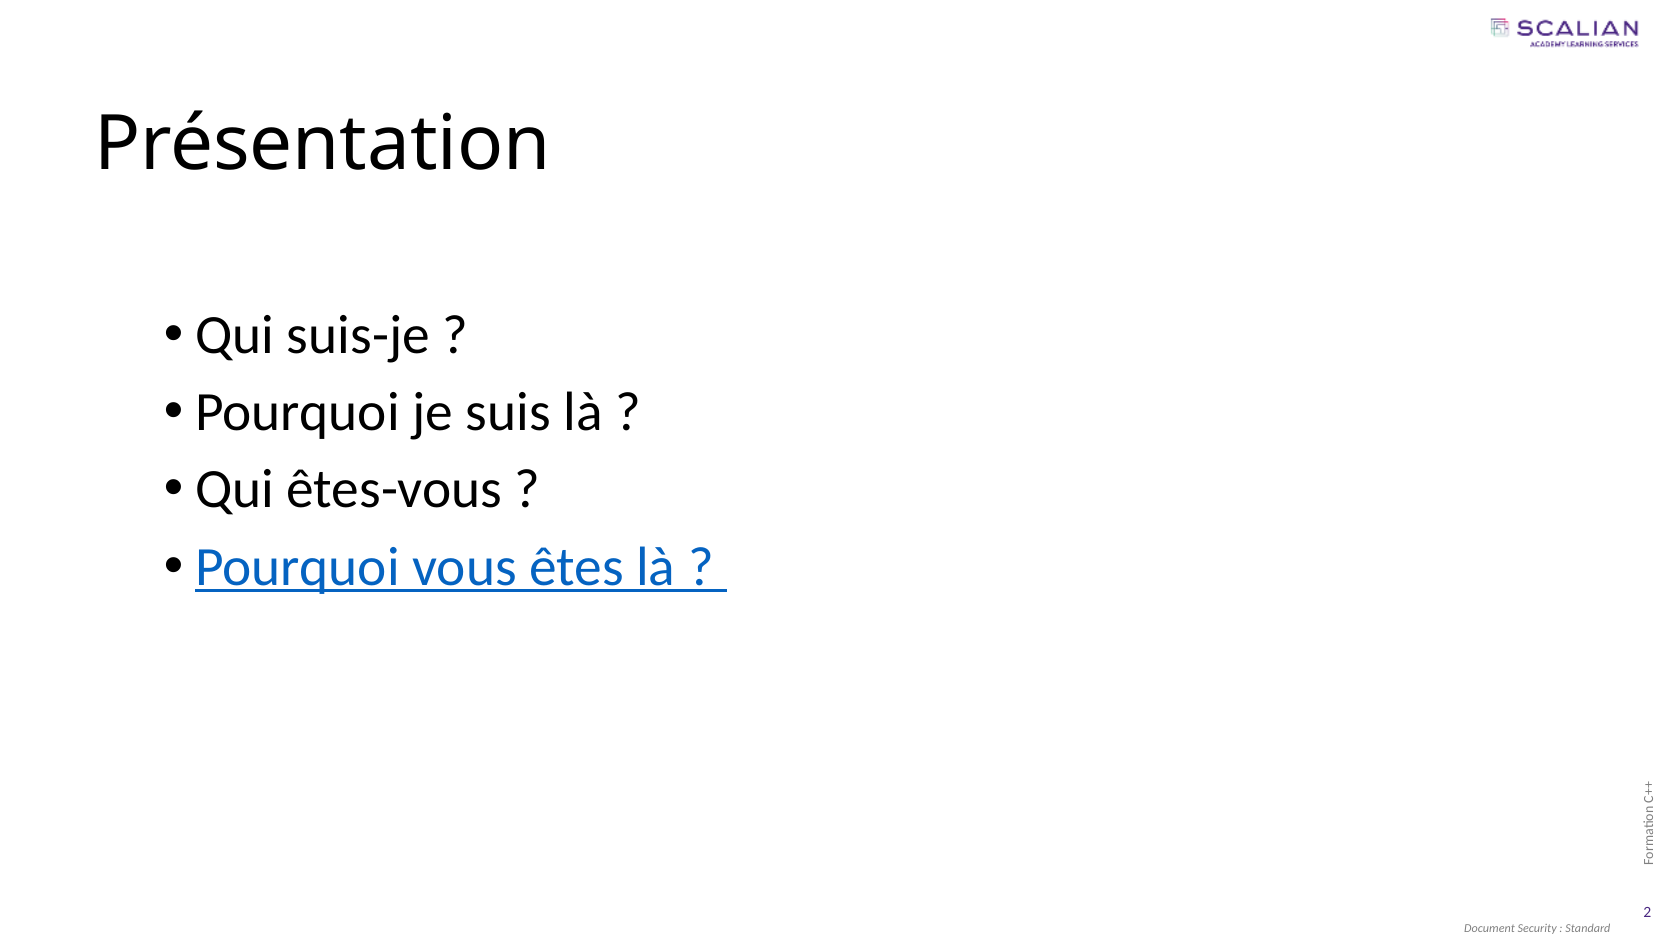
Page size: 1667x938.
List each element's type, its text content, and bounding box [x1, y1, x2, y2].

picture [1482, 8, 1648, 56]
list Qui suis-je ? Pourquoi je suis là ? Qui êtes-vous ? Pourquoi vous êtes là ? [149, 298, 1588, 801]
title Présentation [79, 95, 1588, 189]
